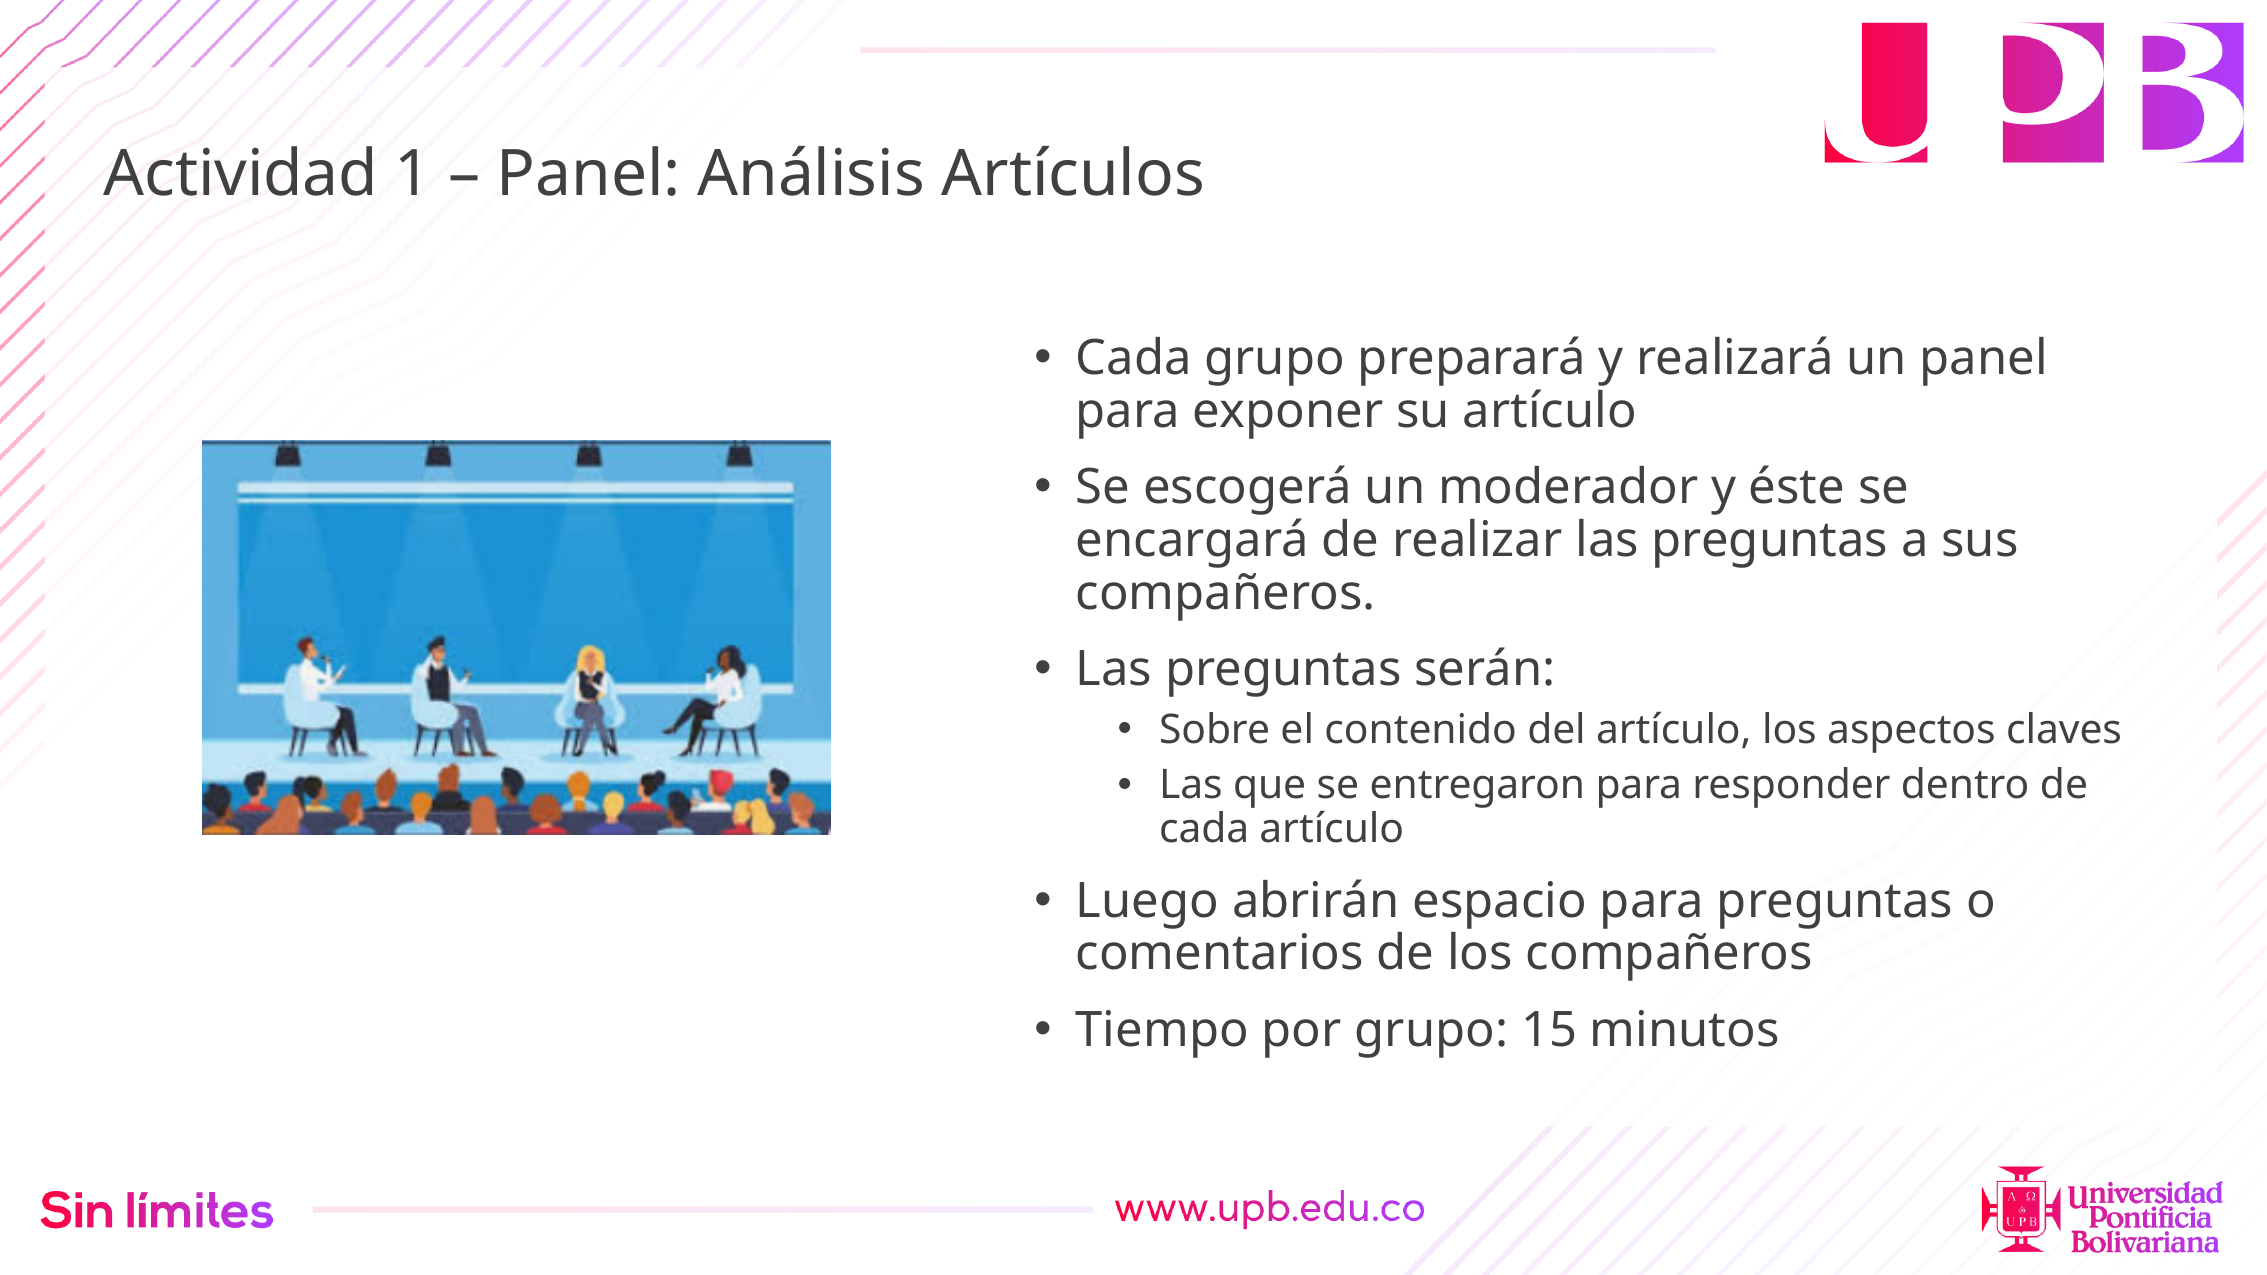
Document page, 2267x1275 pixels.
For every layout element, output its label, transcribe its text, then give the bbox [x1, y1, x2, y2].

list Cada grupo preparará y realizará un panel para exponer su artículo Se escogerá un moderador y éste se encargará de realizar las preguntas a sus compañeros. Las preguntas serán: Sobre el contenido del artículo, los aspectos claves Las que se entregaron para responder dentro de cada artículo Luego abrirán espacio para preguntas o comentarios de los compañeros Tiempo por grupo: 15 minutos [1019, 324, 2140, 1100]
title Actividad 1 – Panel: Análisis Artículos [88, 114, 1403, 236]
picture [0, 0, 2267, 1275]
